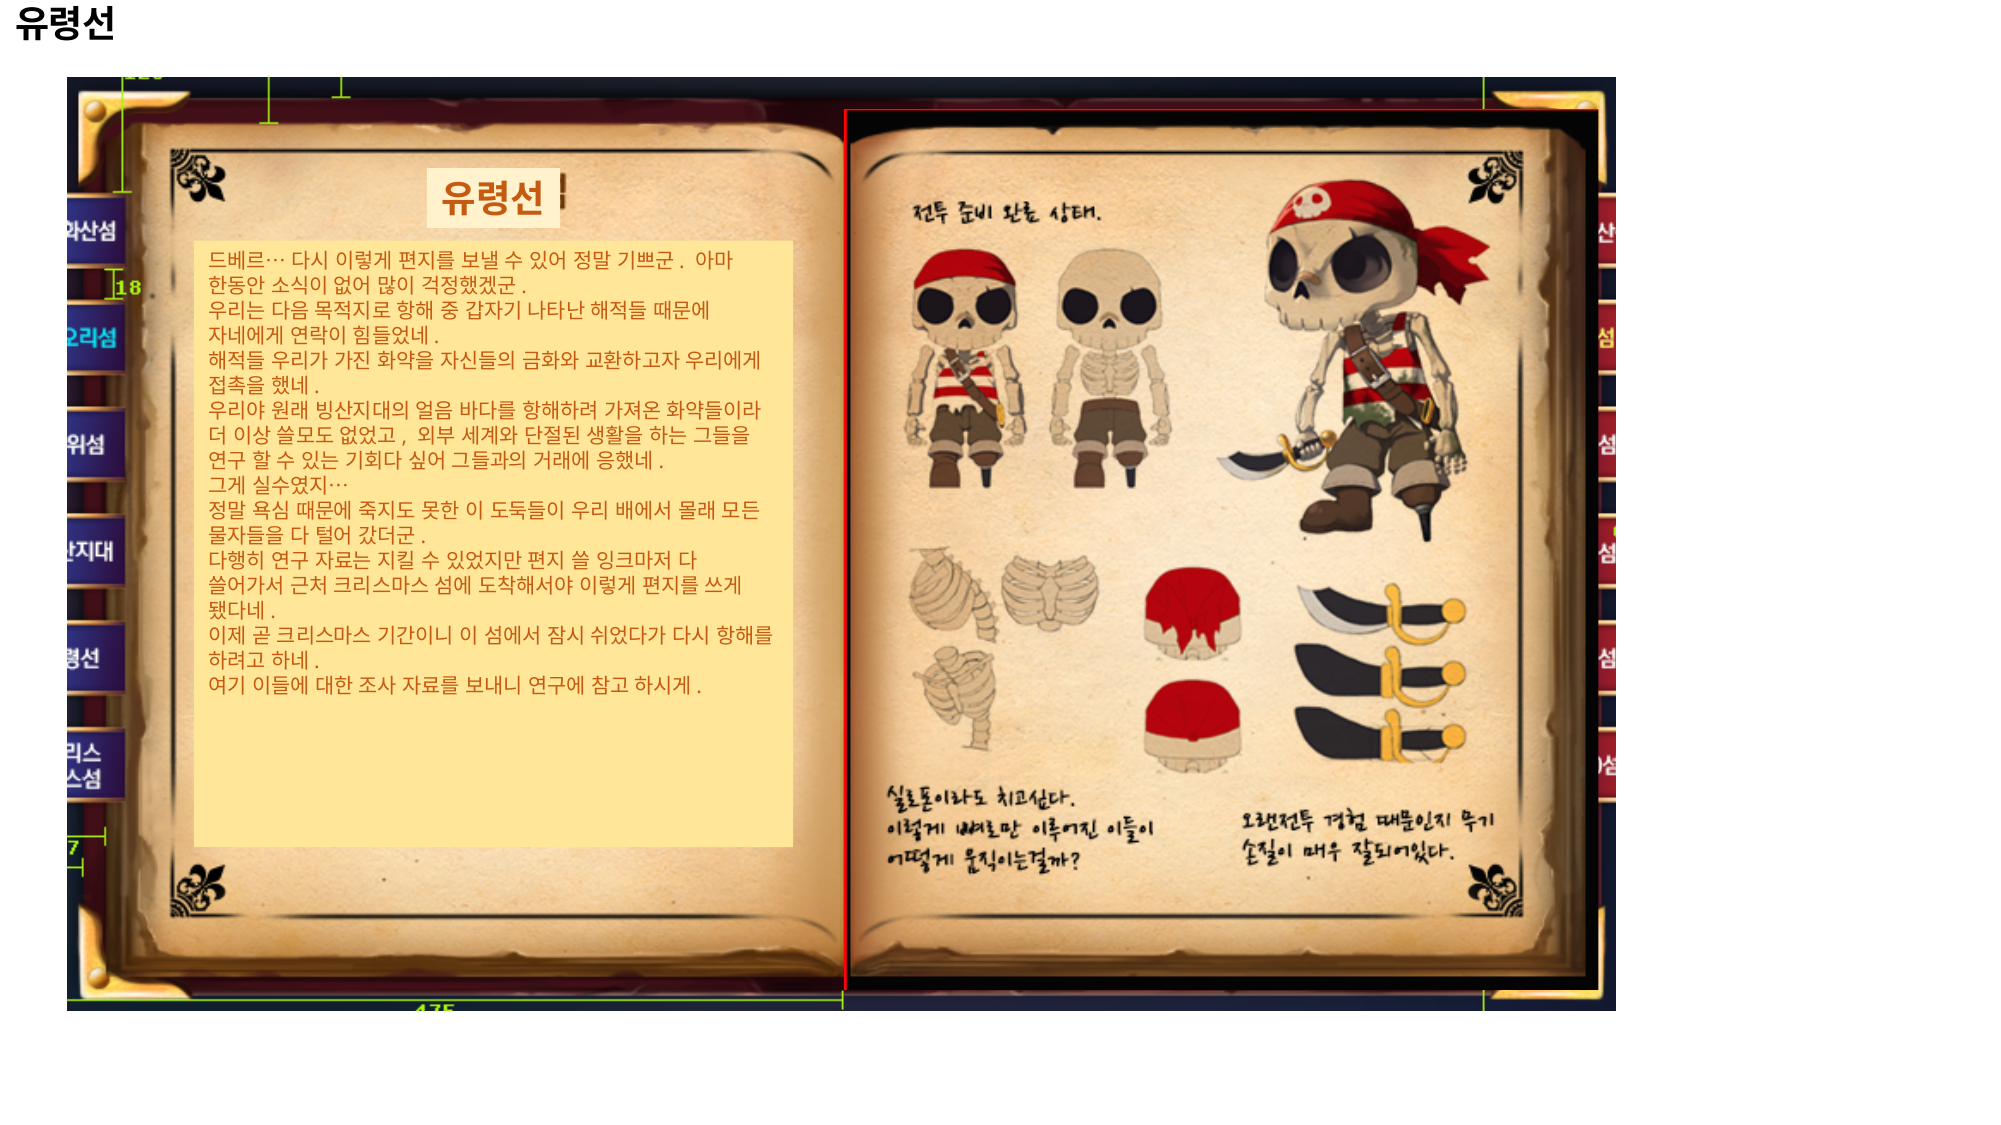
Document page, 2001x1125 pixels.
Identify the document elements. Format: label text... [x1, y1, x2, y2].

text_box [67, 77, 1616, 1011]
picture [843, 109, 1599, 990]
title 유령선 [0, 0, 2000, 54]
